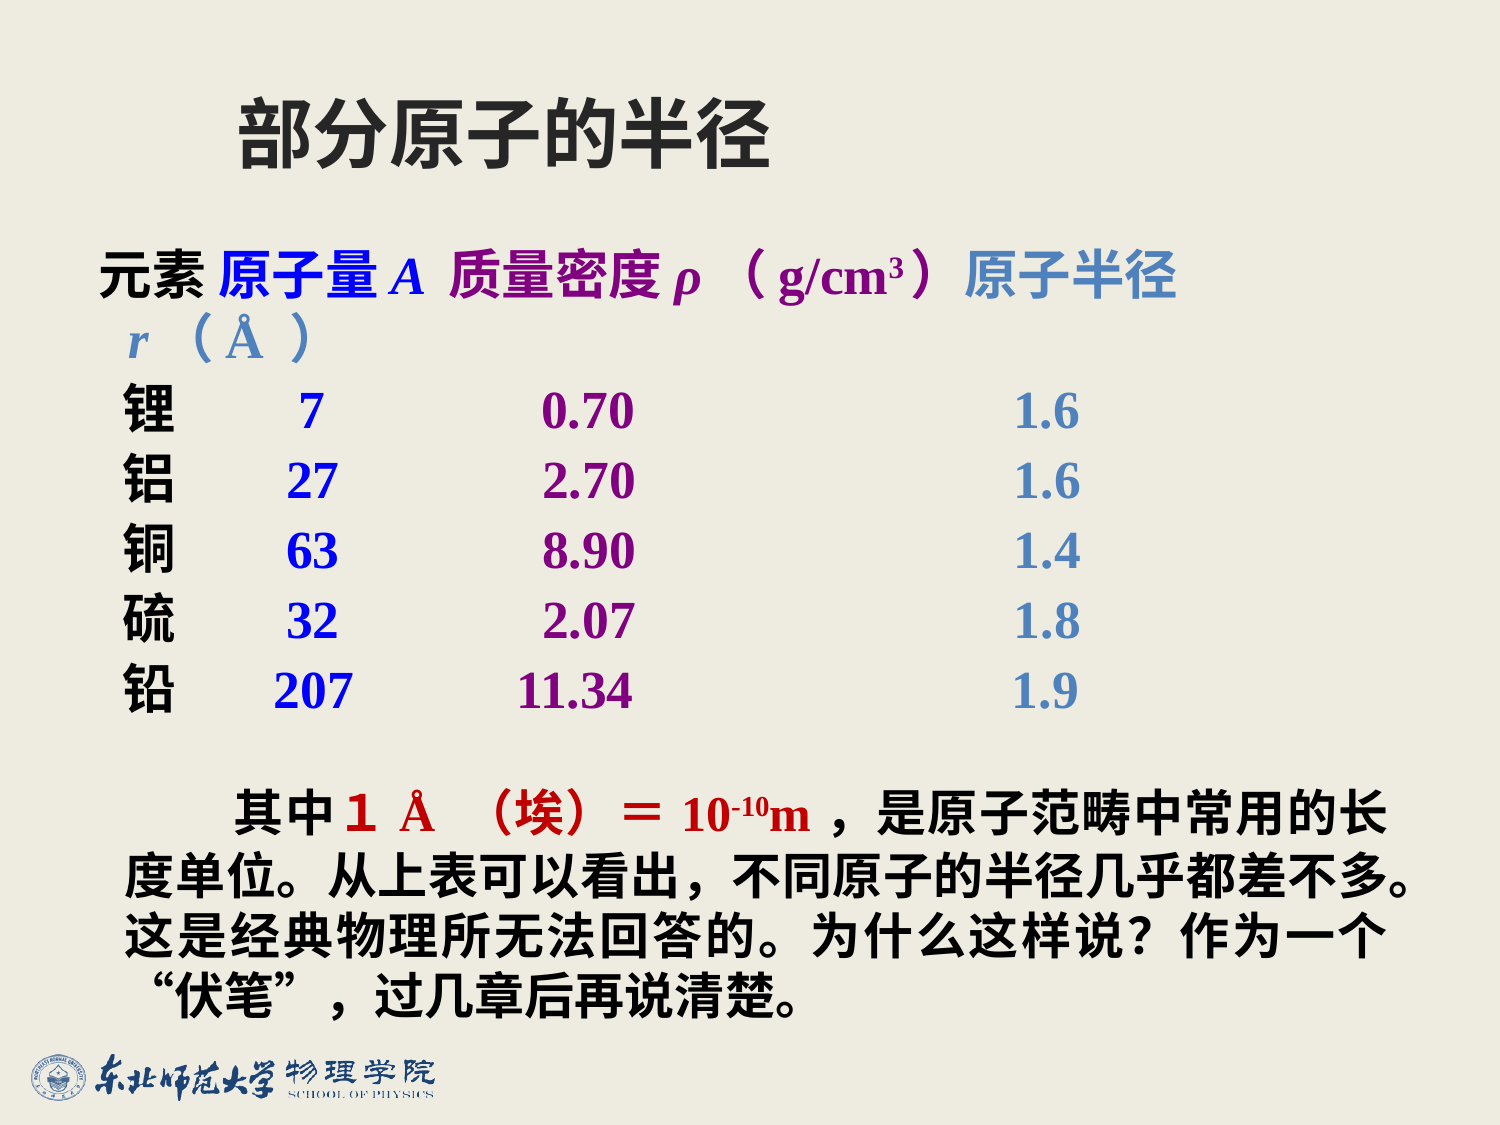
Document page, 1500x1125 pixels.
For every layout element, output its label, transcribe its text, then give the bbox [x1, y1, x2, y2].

list 元素 原子量A 质量密度ρ（g/cm3）原子半径r（Å ） 锂 7 0.70 1.6 铝 27 2.70 1.6 铜 63 8.90 1.4 硫 32 2.07 1.8 铅 207 11.34 1.9 [71, 233, 1387, 730]
picture [20, 1054, 440, 1101]
title 部分原子的半径 [221, 78, 1500, 185]
text_box 其中１Å （埃）＝10-10m，是原子范畴中常用的长度单位。从上表可以看出，不同原子的半径几乎都差不多。这是经典物理所无法回答的。为什么这样说？作为一个“伏笔”，过几章后再说清楚。 [53, 757, 1404, 1065]
